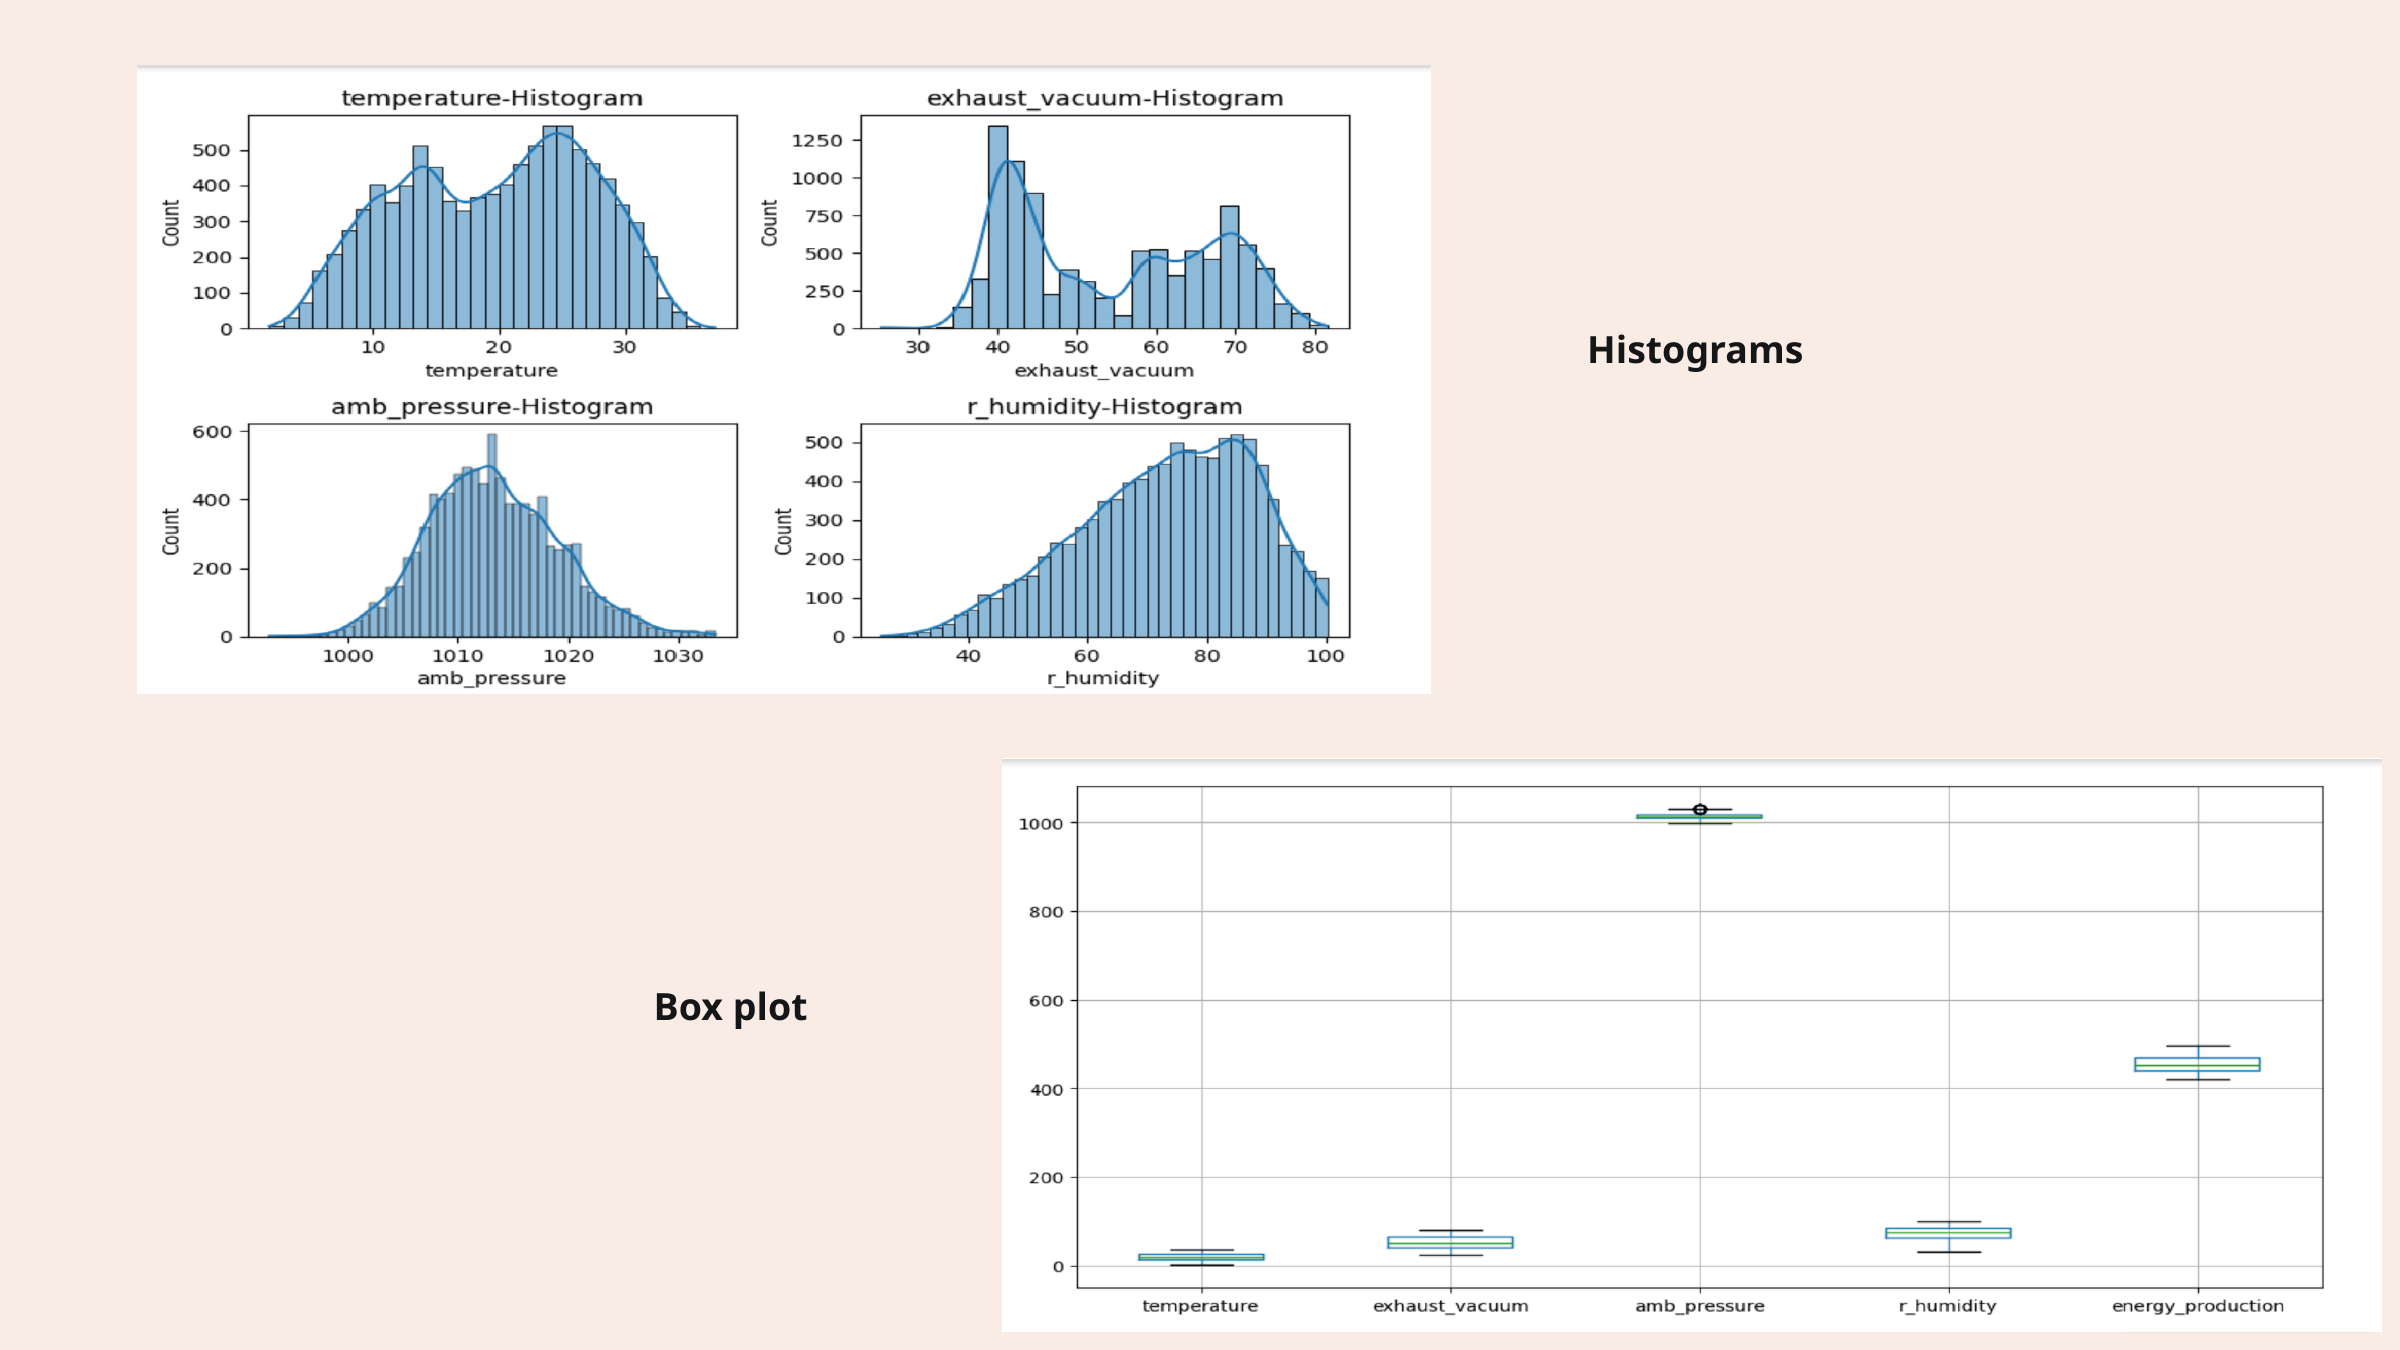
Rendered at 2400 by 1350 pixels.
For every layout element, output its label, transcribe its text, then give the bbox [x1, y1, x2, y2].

picture [1002, 758, 2389, 1339]
picture [137, 65, 1431, 695]
text_box Box plot [639, 907, 929, 1036]
text_box Histograms [1572, 250, 2281, 379]
